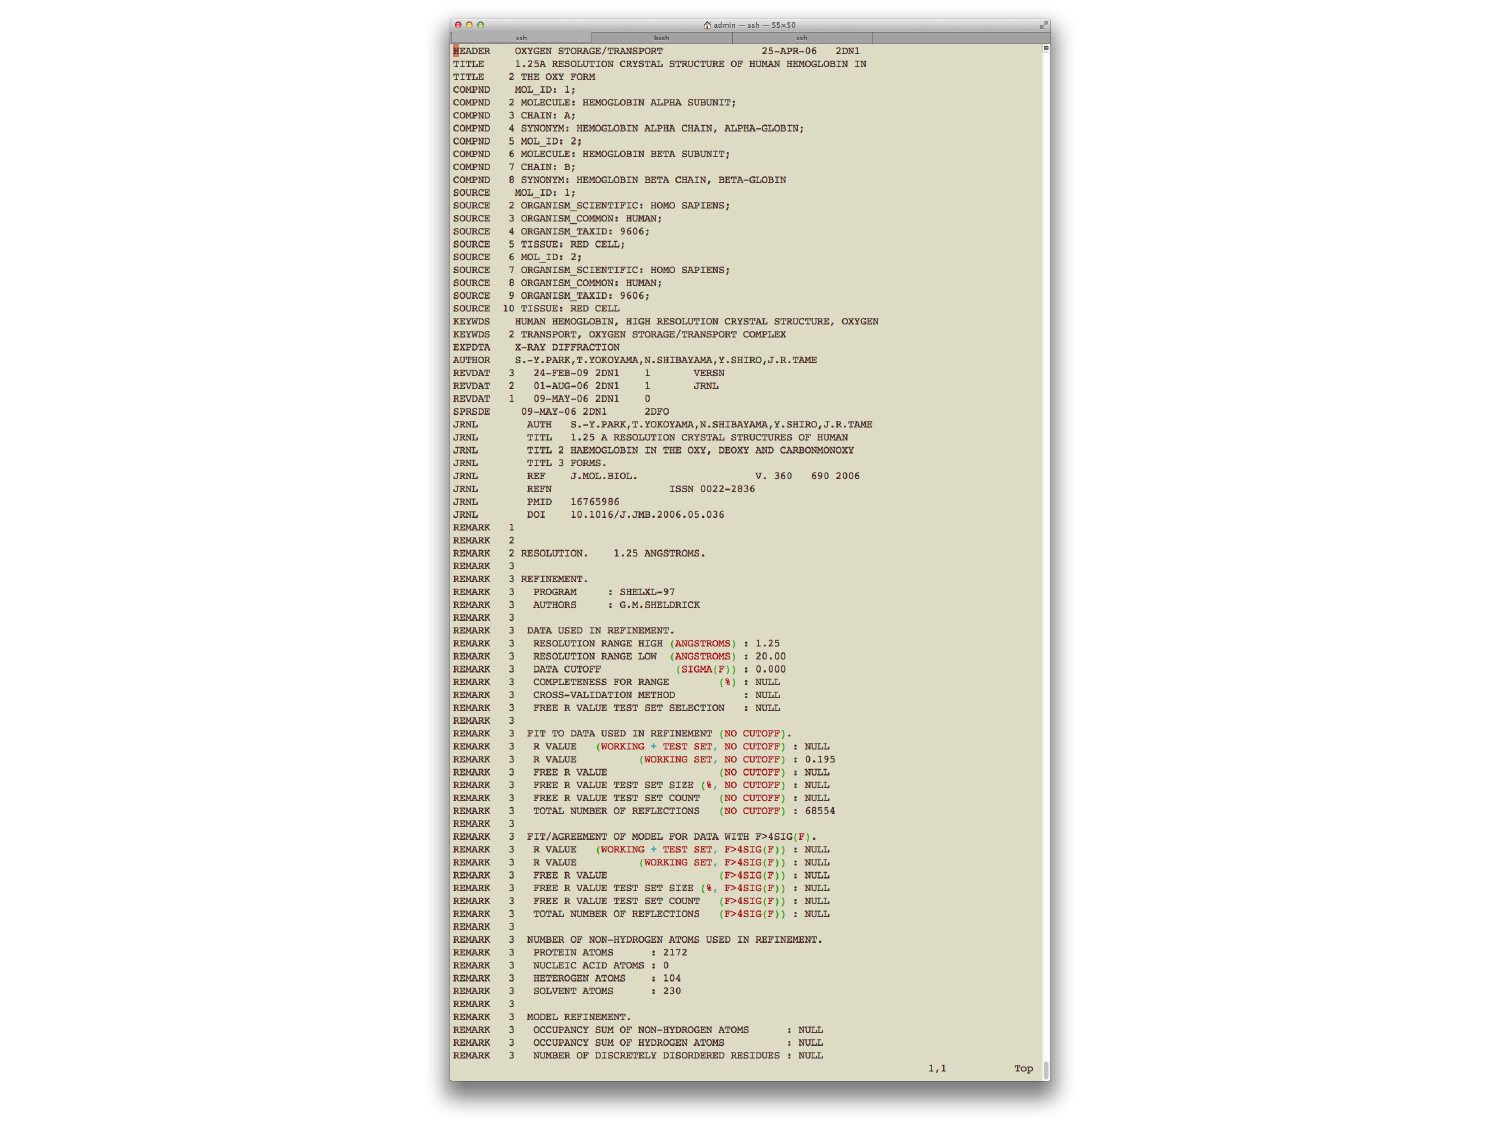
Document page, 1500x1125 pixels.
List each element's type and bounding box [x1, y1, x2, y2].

picture [418, 0, 1082, 1125]
